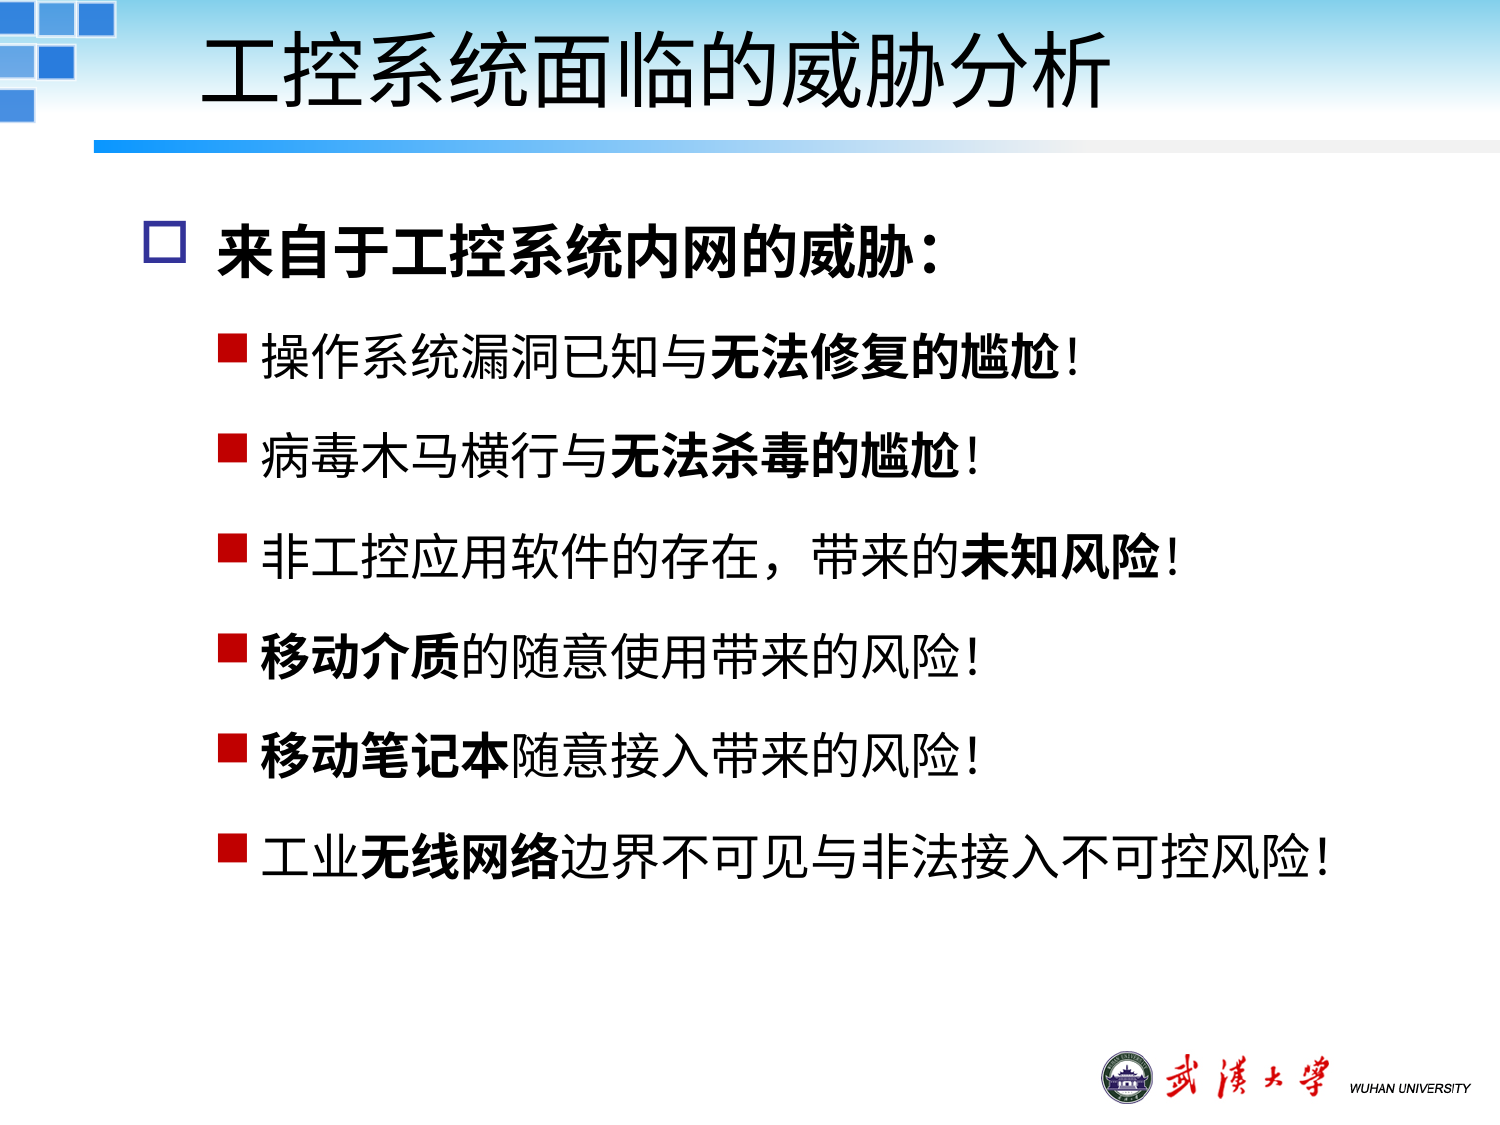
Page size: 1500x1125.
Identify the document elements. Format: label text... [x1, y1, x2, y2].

title 工控系统面临的威胁分析 [183, 19, 1372, 119]
list 来自于工控系统内网的威胁： 操作系统漏洞已知与无法修复的尴尬！ 病毒木马横行与无法杀毒的尴尬！ 非工控应用软件的存在，带来的未知风险！ 移动介质的随意使用带来的风险！ 移动笔记本随意接入带来的风险！ 工业无线网络边界不可见与非法接入不可控风险！ [123, 172, 1406, 953]
picture [1072, 1046, 1500, 1115]
